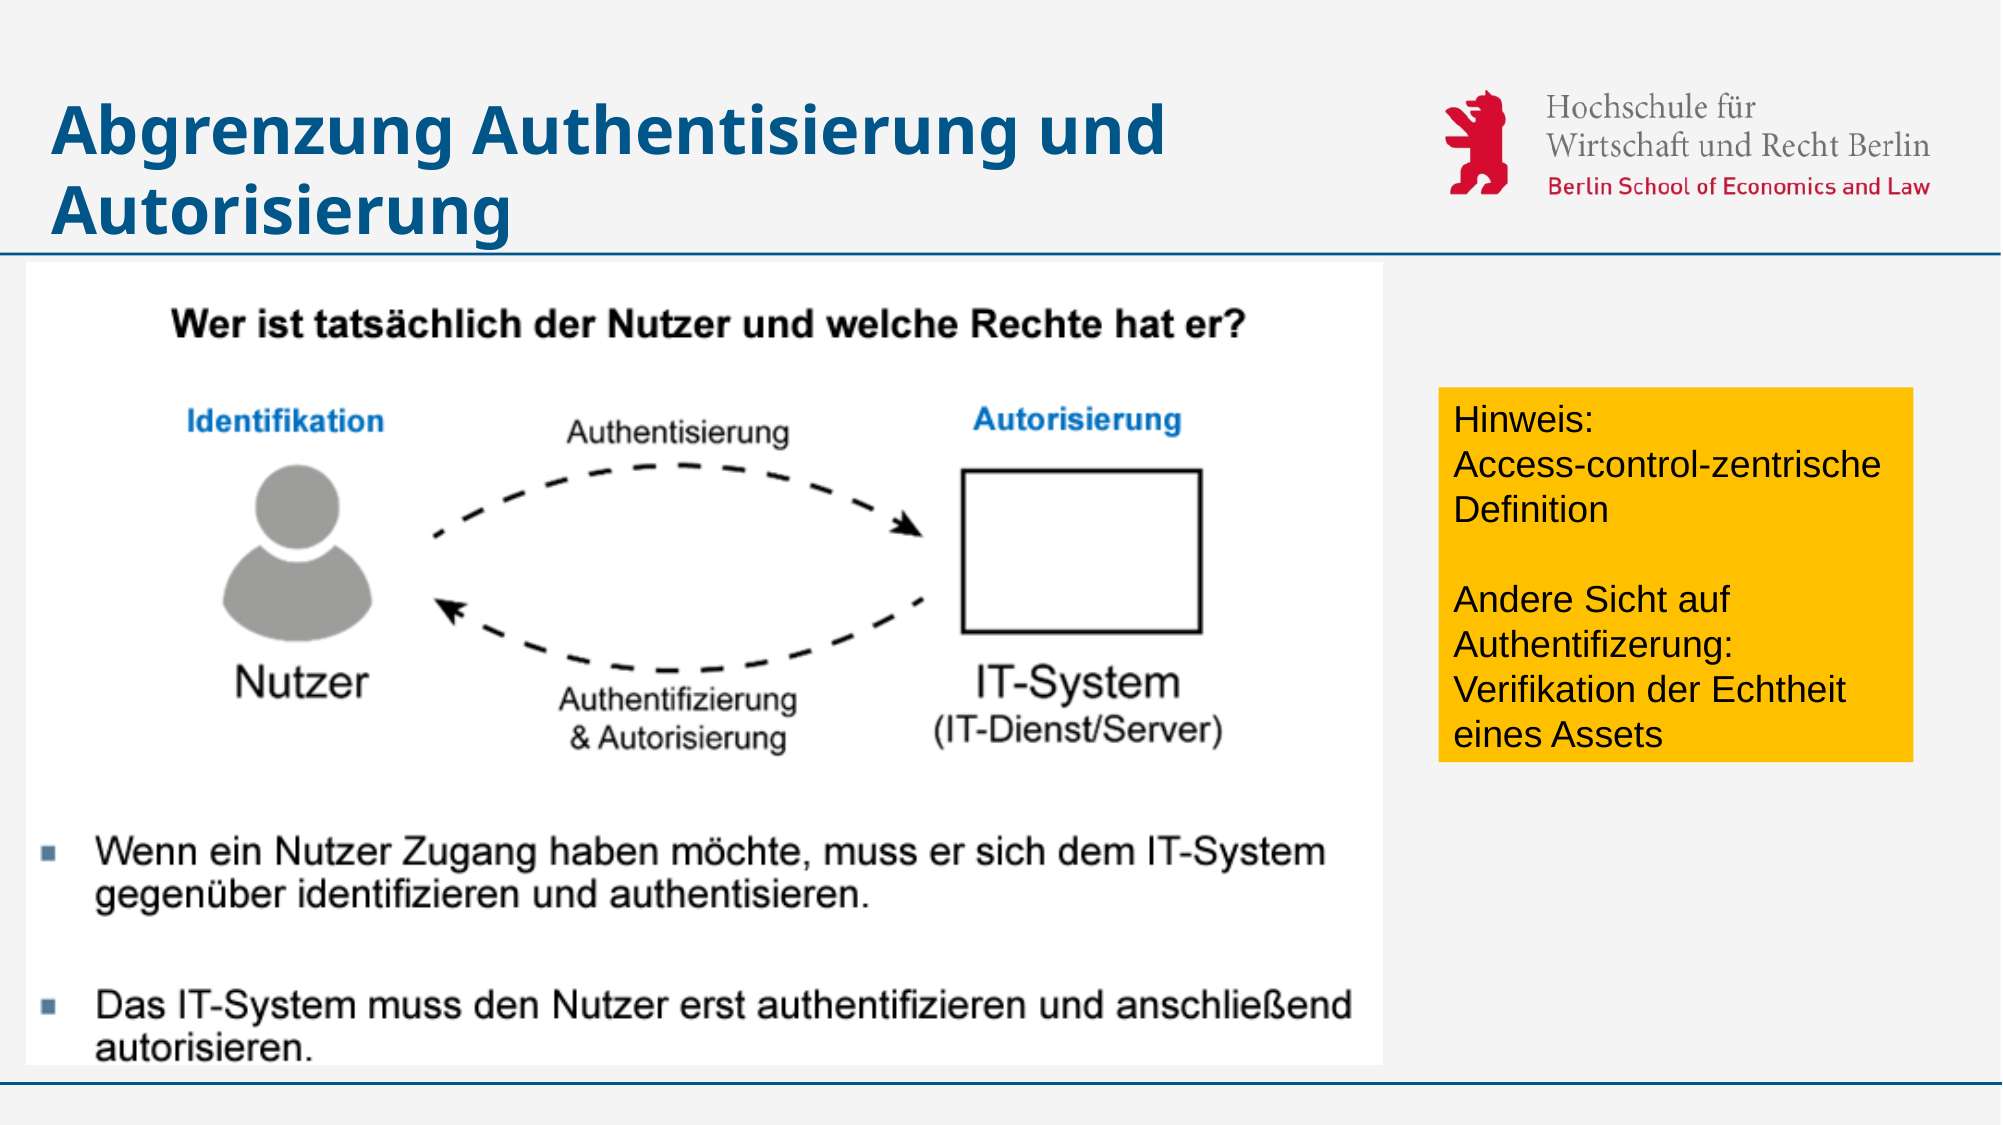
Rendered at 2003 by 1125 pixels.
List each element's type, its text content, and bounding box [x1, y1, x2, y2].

picture [25, 262, 1384, 1065]
title Abgrenzung Authentisierung und Autorisierung [51, 87, 1408, 330]
picture [1434, 87, 1937, 203]
text_box Hinweis: Access-control-zentrische Definition Andere Sicht auf Authentifizerung: Verifikation der Echtheit eines Assets [1438, 387, 1914, 763]
